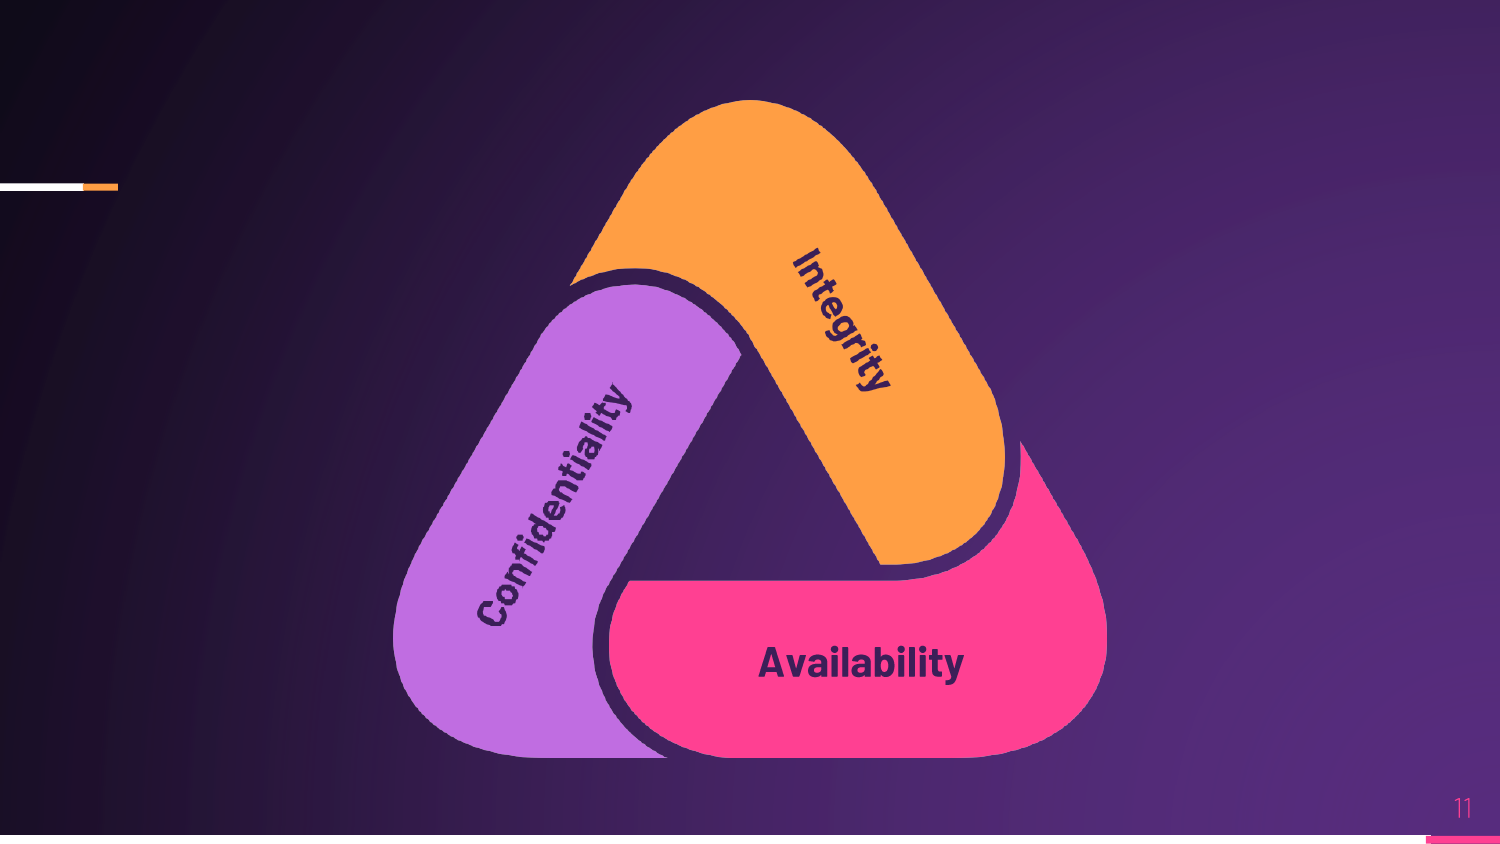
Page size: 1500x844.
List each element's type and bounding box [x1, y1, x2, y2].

picture [0, 0, 1500, 844]
text_box [0, 183, 119, 191]
text_box [393, 100, 1107, 758]
